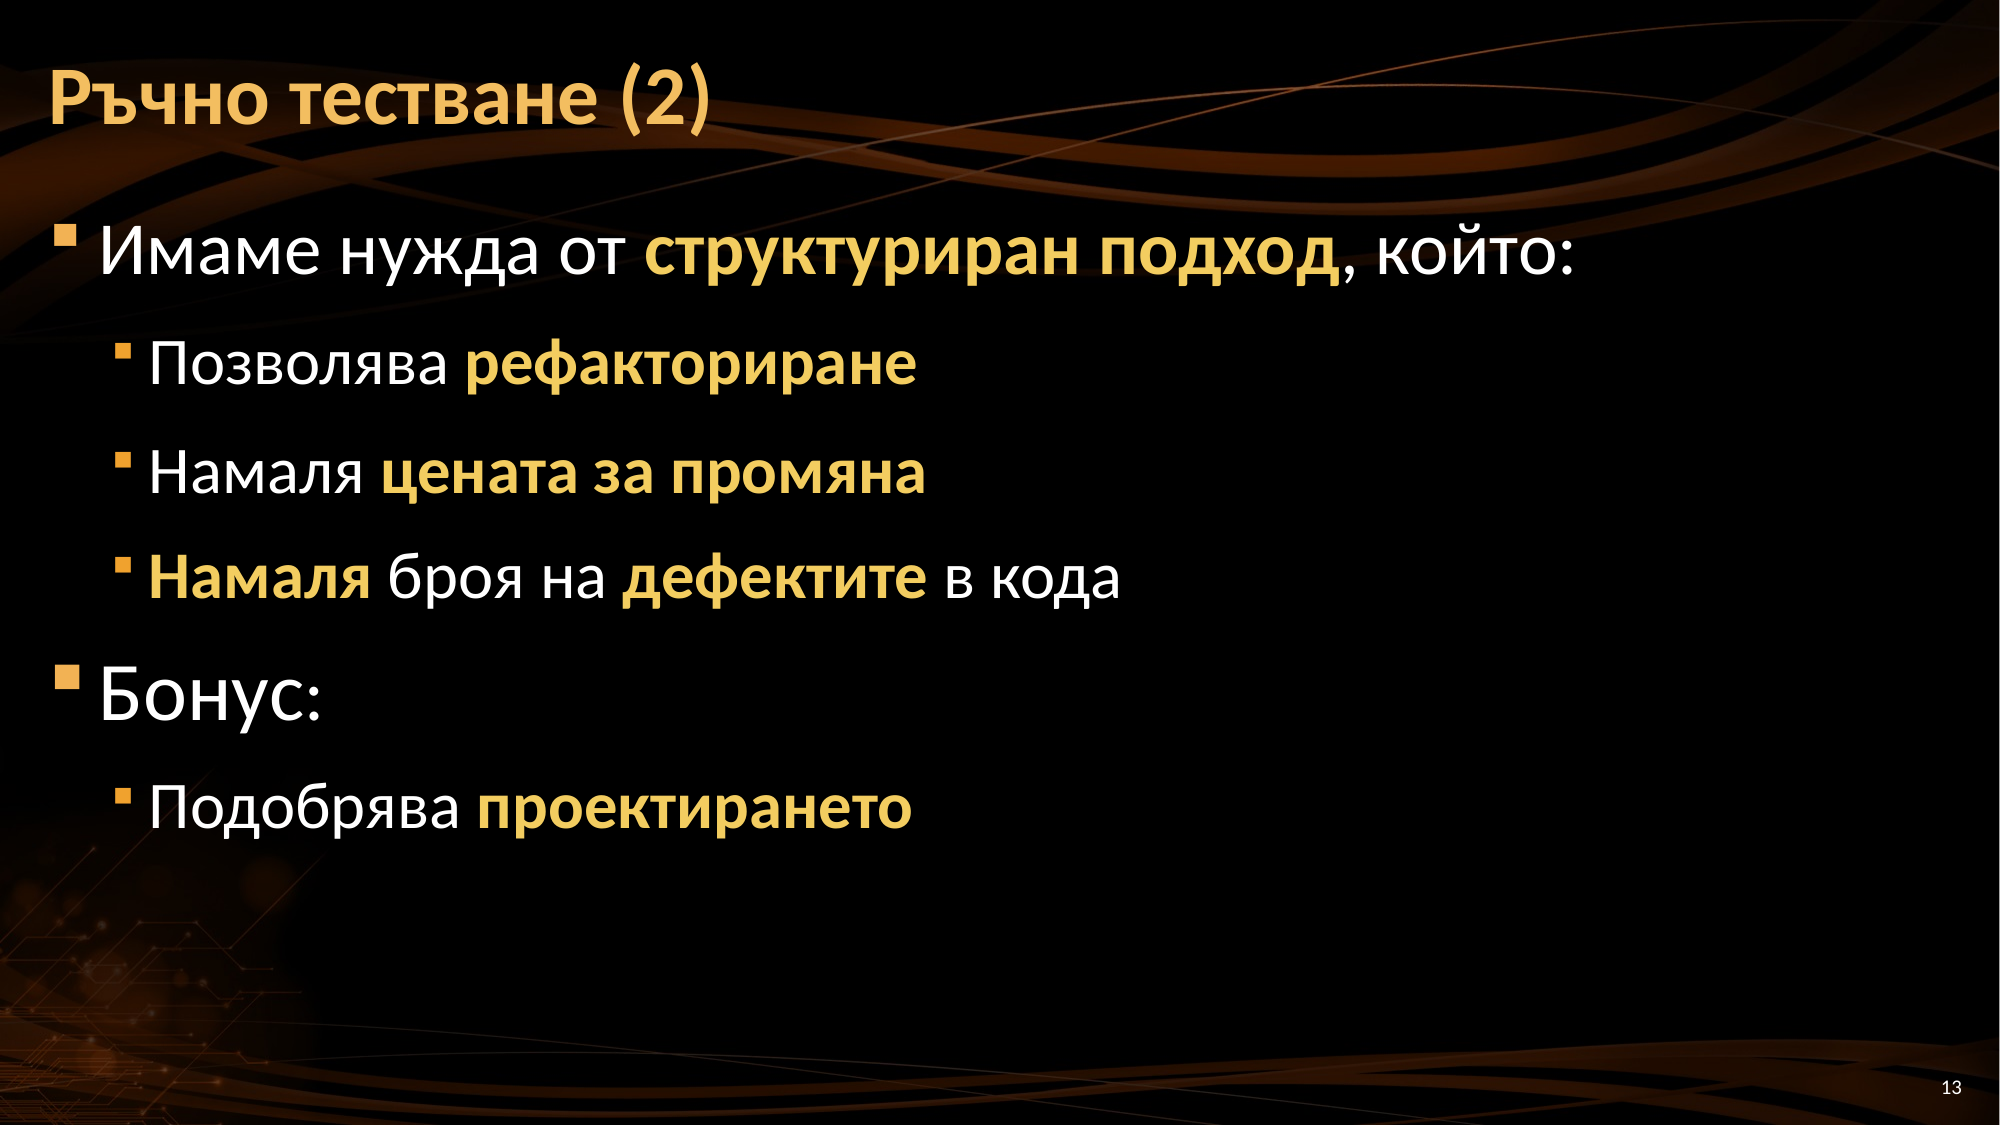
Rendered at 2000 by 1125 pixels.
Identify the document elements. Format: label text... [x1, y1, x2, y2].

list Имаме нужда от структуриран подход, който: Позволява рефакториране Намаля цената за промяна Намаля броя на дефектите в кода Бонус: Подобрява проектирането [31, 189, 1968, 1103]
picture [0, 0, 2000, 1125]
slide_number 13 [1897, 1070, 1968, 1103]
title Ръчно тестване (2) [30, 6, 1968, 189]
